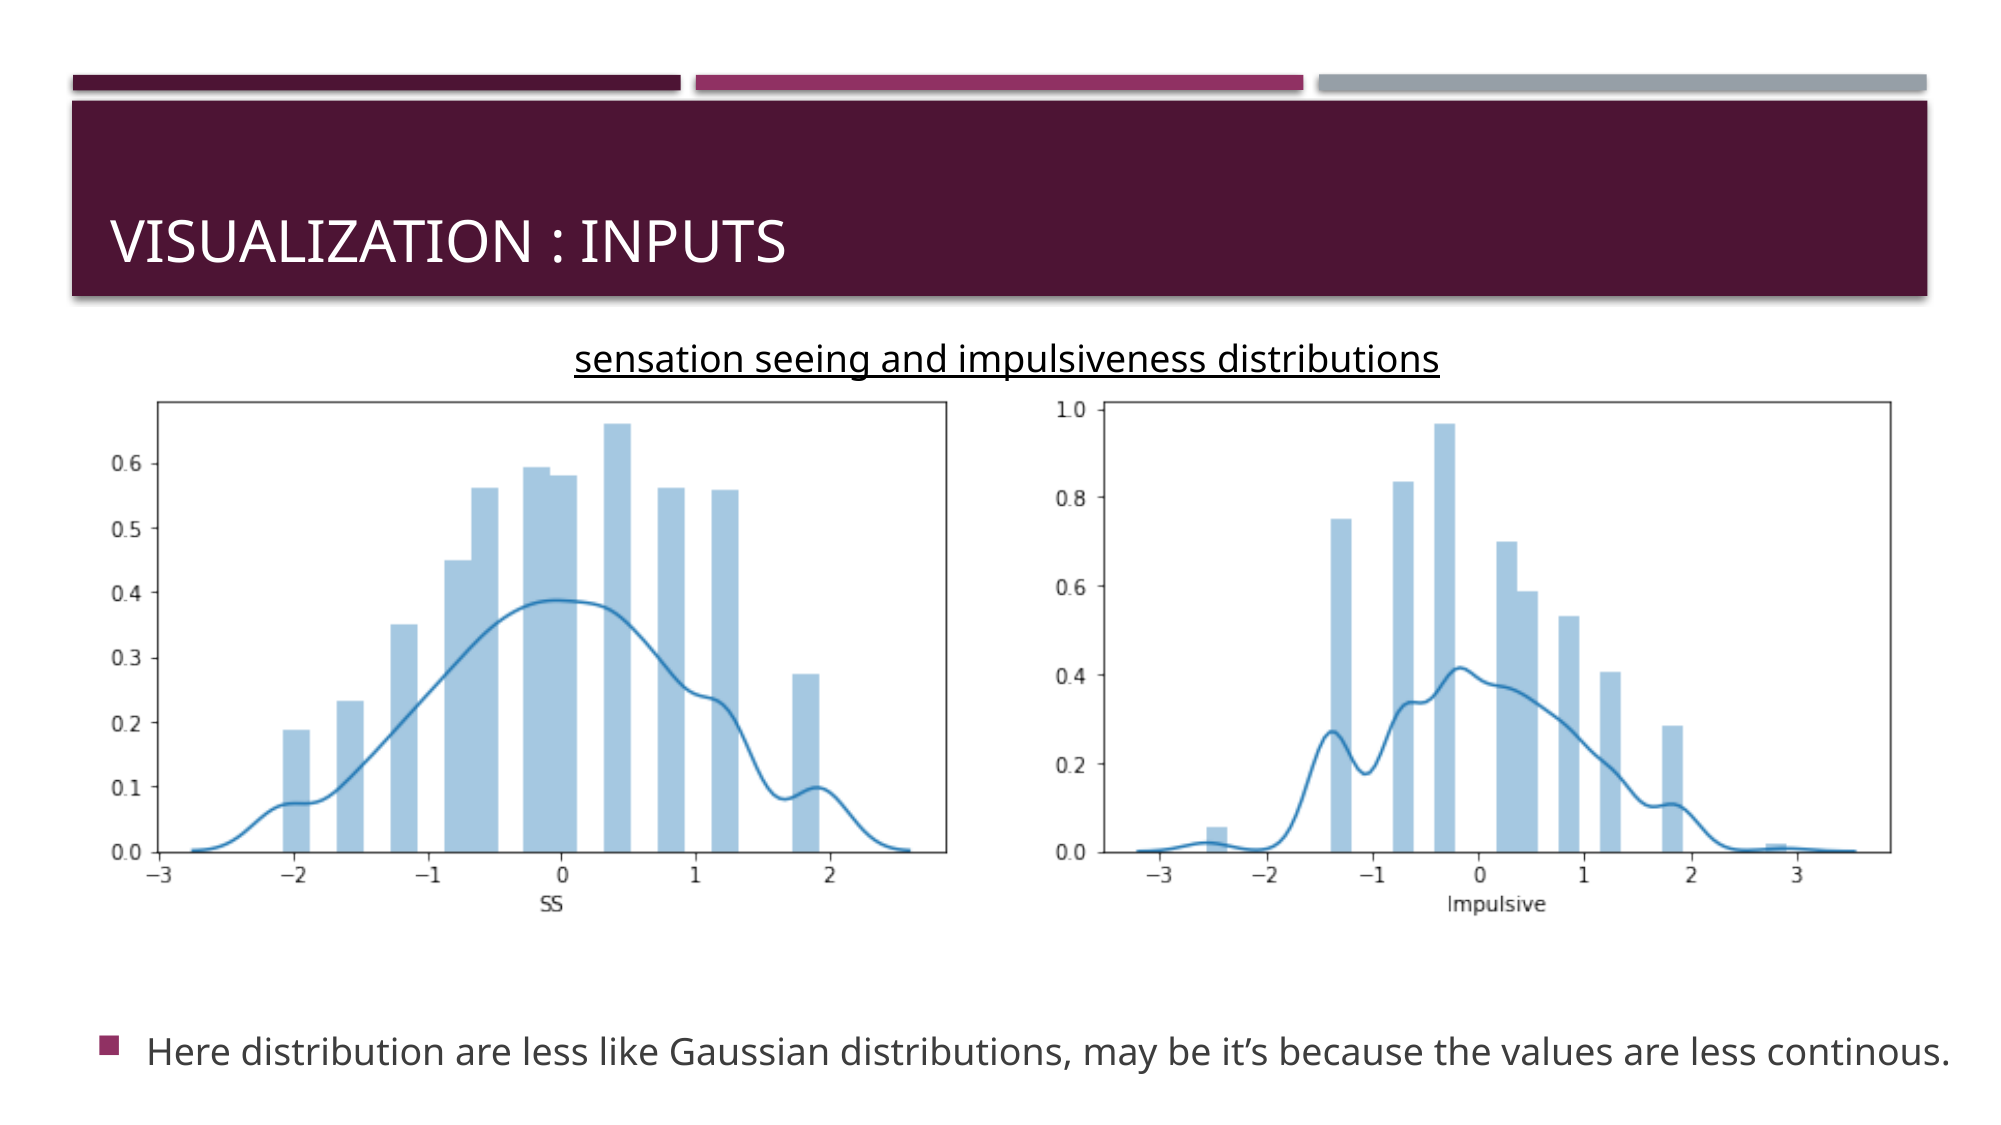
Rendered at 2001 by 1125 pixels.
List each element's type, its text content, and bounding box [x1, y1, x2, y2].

picture [94, 387, 1906, 932]
text_box sensation seeing and impulsiveness distributions [559, 327, 1455, 384]
list Here distribution are less like Gaussian distributions, may be it’s because the values are less continous. [80, 975, 2000, 1125]
title Visualization : INputs [95, 115, 1905, 282]
